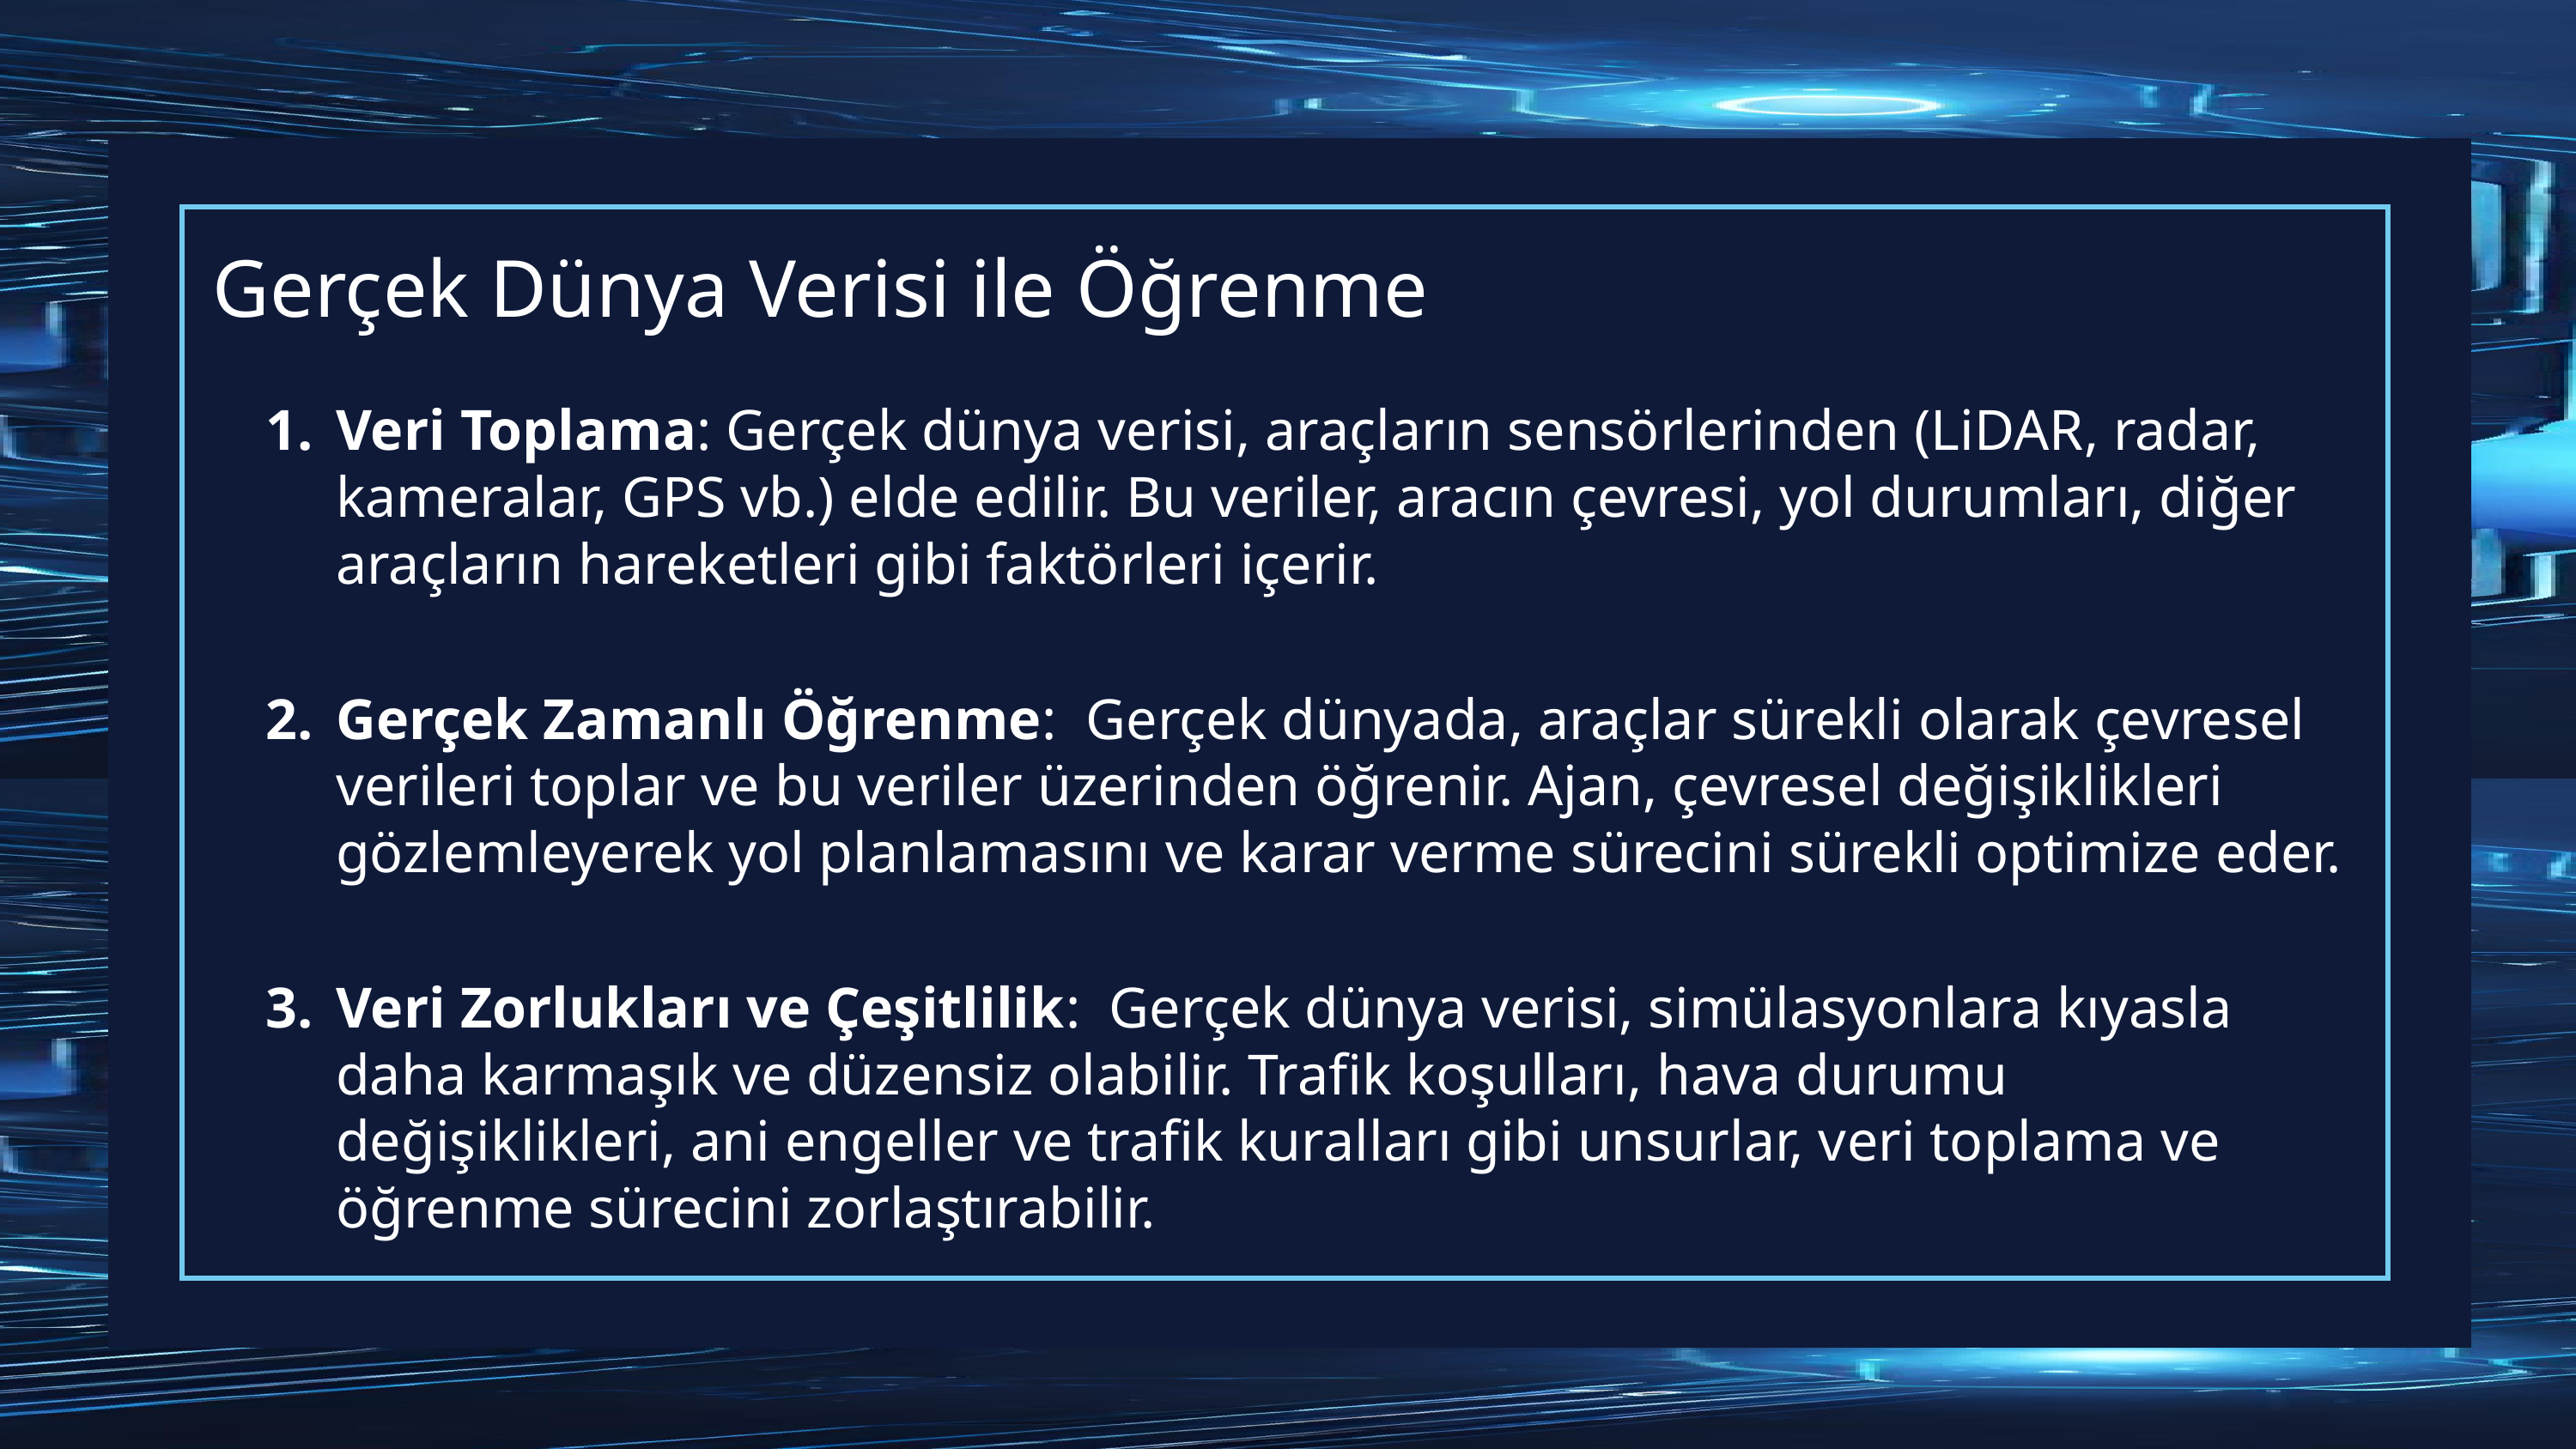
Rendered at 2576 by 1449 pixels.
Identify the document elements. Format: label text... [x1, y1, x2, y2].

picture [0, 0, 2576, 1449]
list Veri Toplama: Gerçek dünya verisi, araçların sensörlerinden (LiDAR, radar, kameralar, GPS vb.) elde edilir. Bu veriler, aracın çevresi, yol durumları, diğer araçların hareketleri gibi faktörleri içerir. Gerçek Zamanlı Öğrenme: Gerçek dünyada, araçlar sürekli olarak çevresel verileri toplar ve bu veriler üzerinden öğrenir. Ajan, çevresel değişiklikleri gözlemleyerek yol planlamasını ve karar verme sürecini sürekli optimize eder. Veri Zorlukları ve Çeşitlilik: Gerçek dünya verisi, simülasyonlara kıyasla daha karmaşık ve düzensiz olabilir. Trafik koşulları, hava durumu değişiklikleri, ani engeller ve trafik kuralları gibi unsurlar, veri toplama ve öğrenme sürecini zorlaştırabilir. [249, 388, 2371, 1274]
title Gerçek Dünya Verisi ile Öğrenme [179, 215, 2397, 356]
